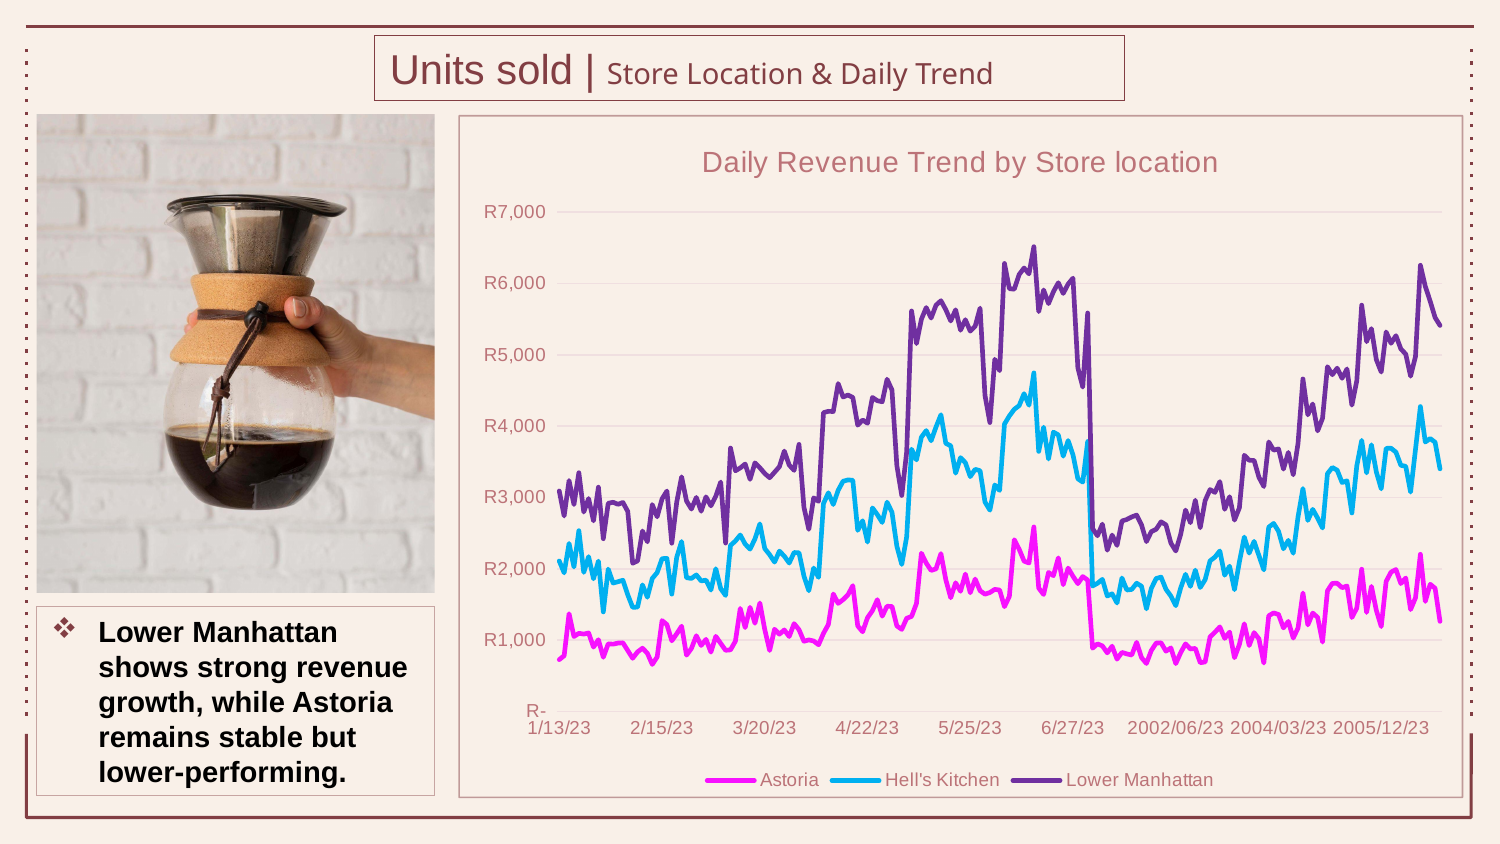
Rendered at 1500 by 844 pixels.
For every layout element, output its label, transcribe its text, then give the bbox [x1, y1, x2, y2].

text_box Units sold | Store Location & Daily Trend [374, 35, 1125, 101]
picture [36, 114, 435, 593]
text_box Lower Manhattan shows strong revenue growth, while Astoria remains stable but lower-performing. [36, 606, 435, 796]
chart [458, 114, 1464, 799]
